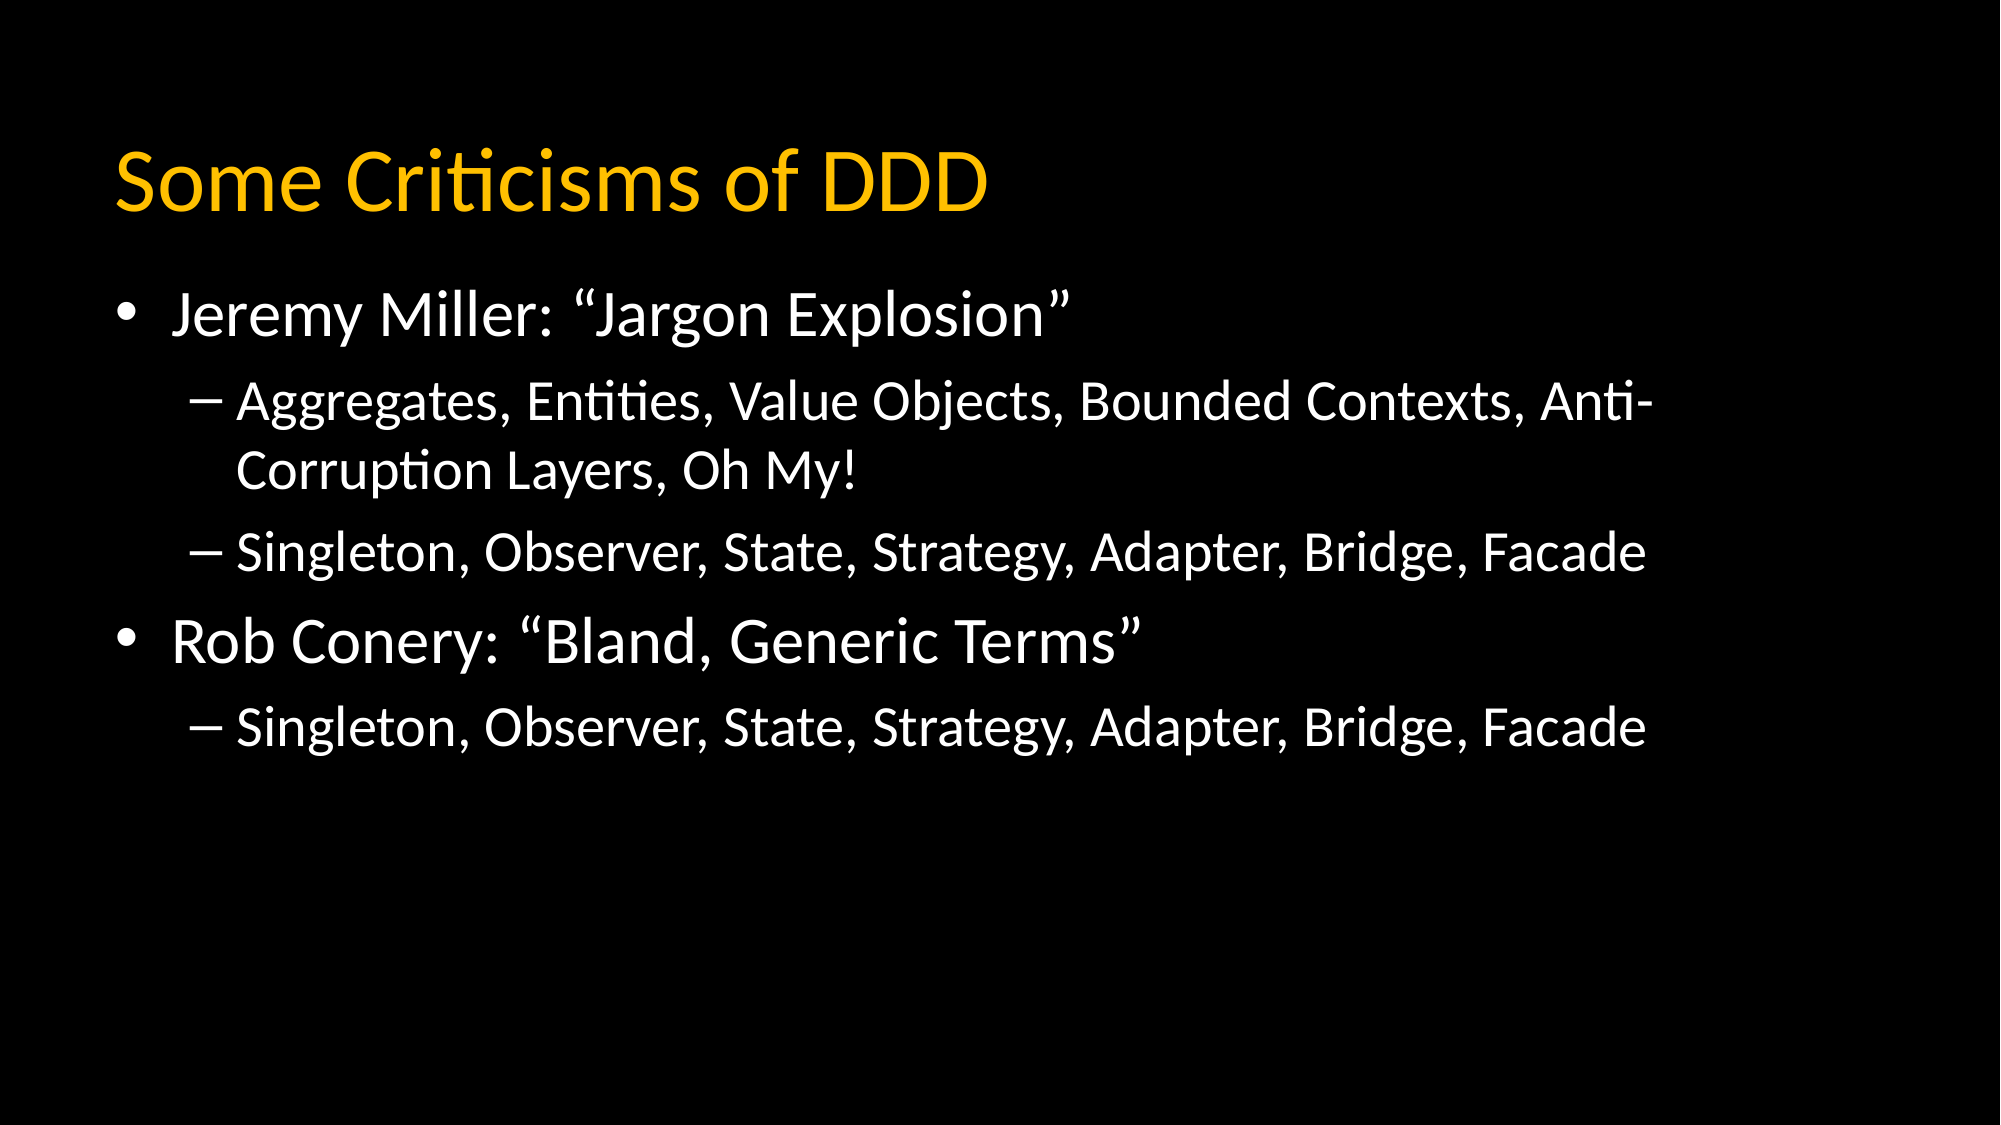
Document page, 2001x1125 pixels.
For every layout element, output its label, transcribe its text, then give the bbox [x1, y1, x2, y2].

title Some Criticisms of DDD [99, 99, 1900, 250]
list Jeremy Miller: “Jargon Explosion” Aggregates, Entities, Value Objects, Bounded Contexts, Anti-Corruption Layers, Oh My! Singleton, Observer, State, Strategy, Adapter, Bridge, Facade Rob Conery: “Bland, Generic Terms” Singleton, Observer, State, Strategy, Adapter, Bridge, Facade [99, 262, 1900, 930]
